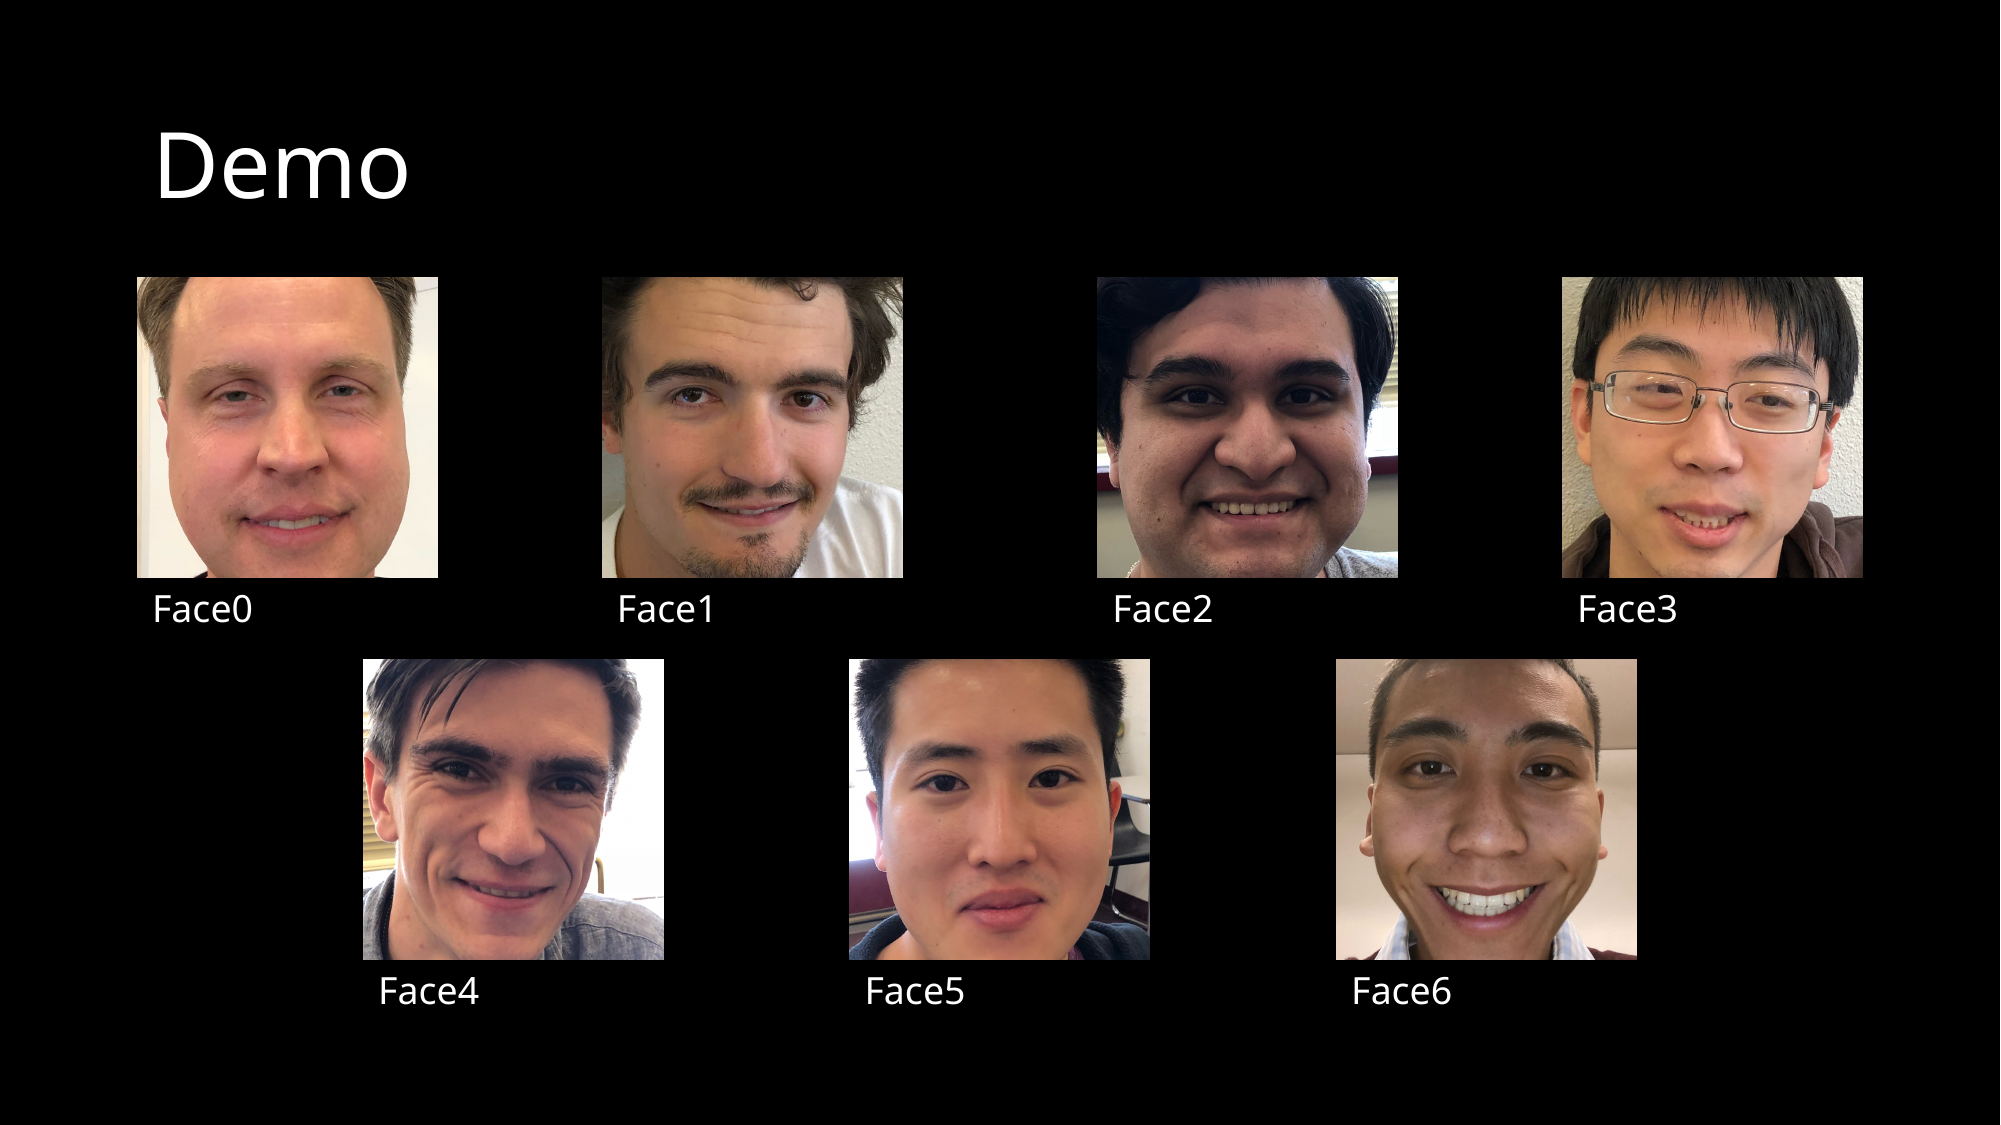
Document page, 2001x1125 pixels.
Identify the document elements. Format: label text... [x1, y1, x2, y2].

picture [1336, 659, 1637, 960]
picture [363, 659, 664, 960]
picture [602, 277, 903, 578]
text_box Face1 [602, 578, 903, 637]
text_box Face2 [1097, 578, 1398, 637]
text_box Face6 [1336, 960, 1637, 1020]
text_box Face5 [849, 960, 1150, 1020]
text_box Face0 [137, 578, 438, 637]
picture [849, 659, 1150, 960]
picture [1097, 277, 1398, 578]
text_box Face3 [1562, 578, 1863, 637]
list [137, 277, 438, 578]
title Demo [137, 59, 1863, 278]
picture [1562, 277, 1863, 578]
text_box Face4 [363, 960, 664, 1020]
